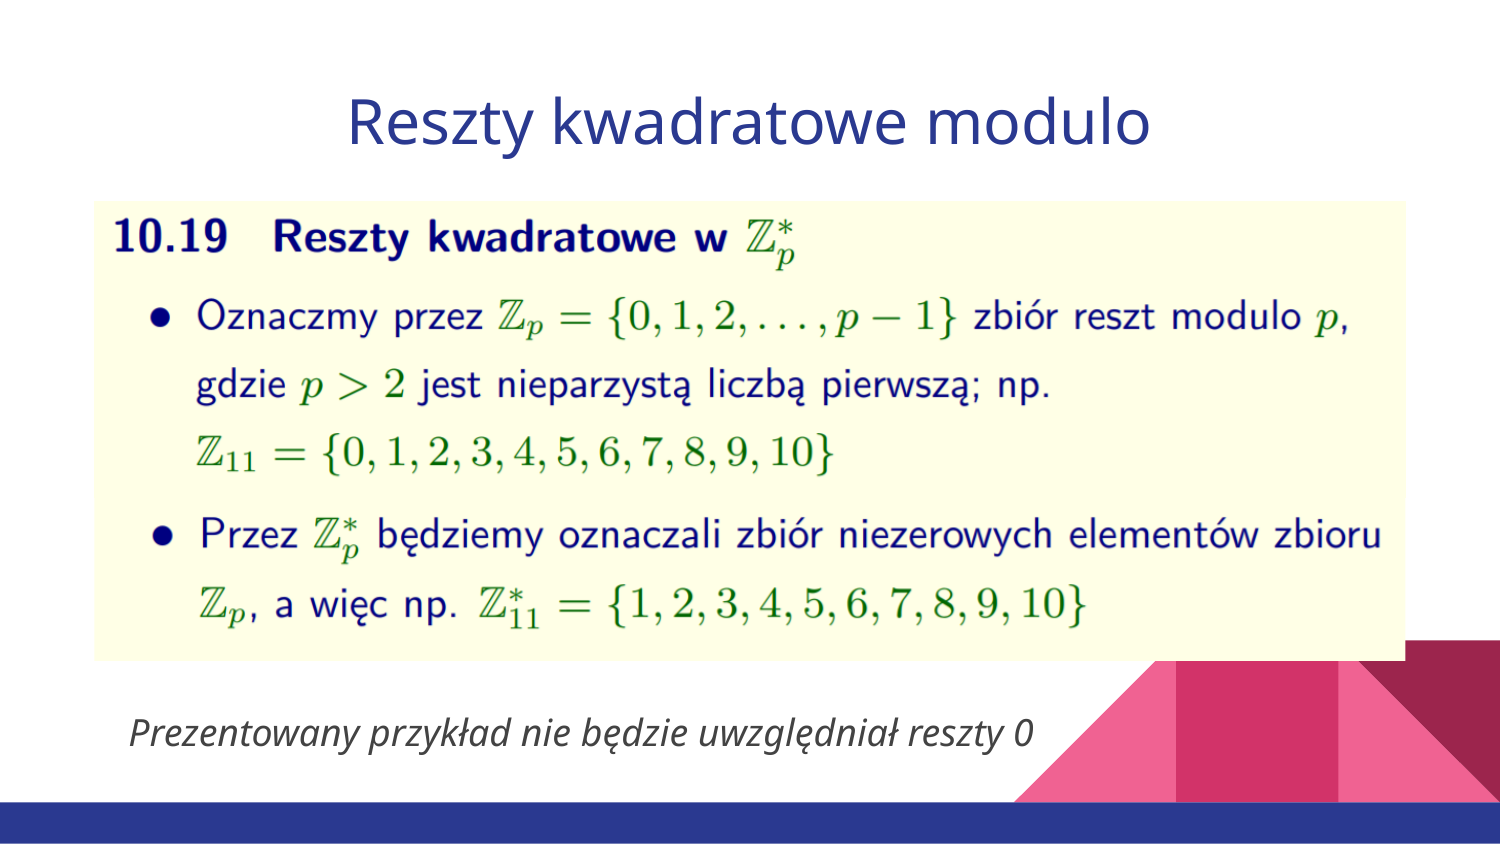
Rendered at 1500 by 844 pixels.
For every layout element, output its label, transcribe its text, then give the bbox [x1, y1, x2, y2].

title Reszty kwadratowe modulo [51, 67, 1449, 167]
list Prezentowany przykład nie będzie uwzględniał reszty 0 [94, 687, 1493, 777]
picture [94, 201, 1406, 661]
